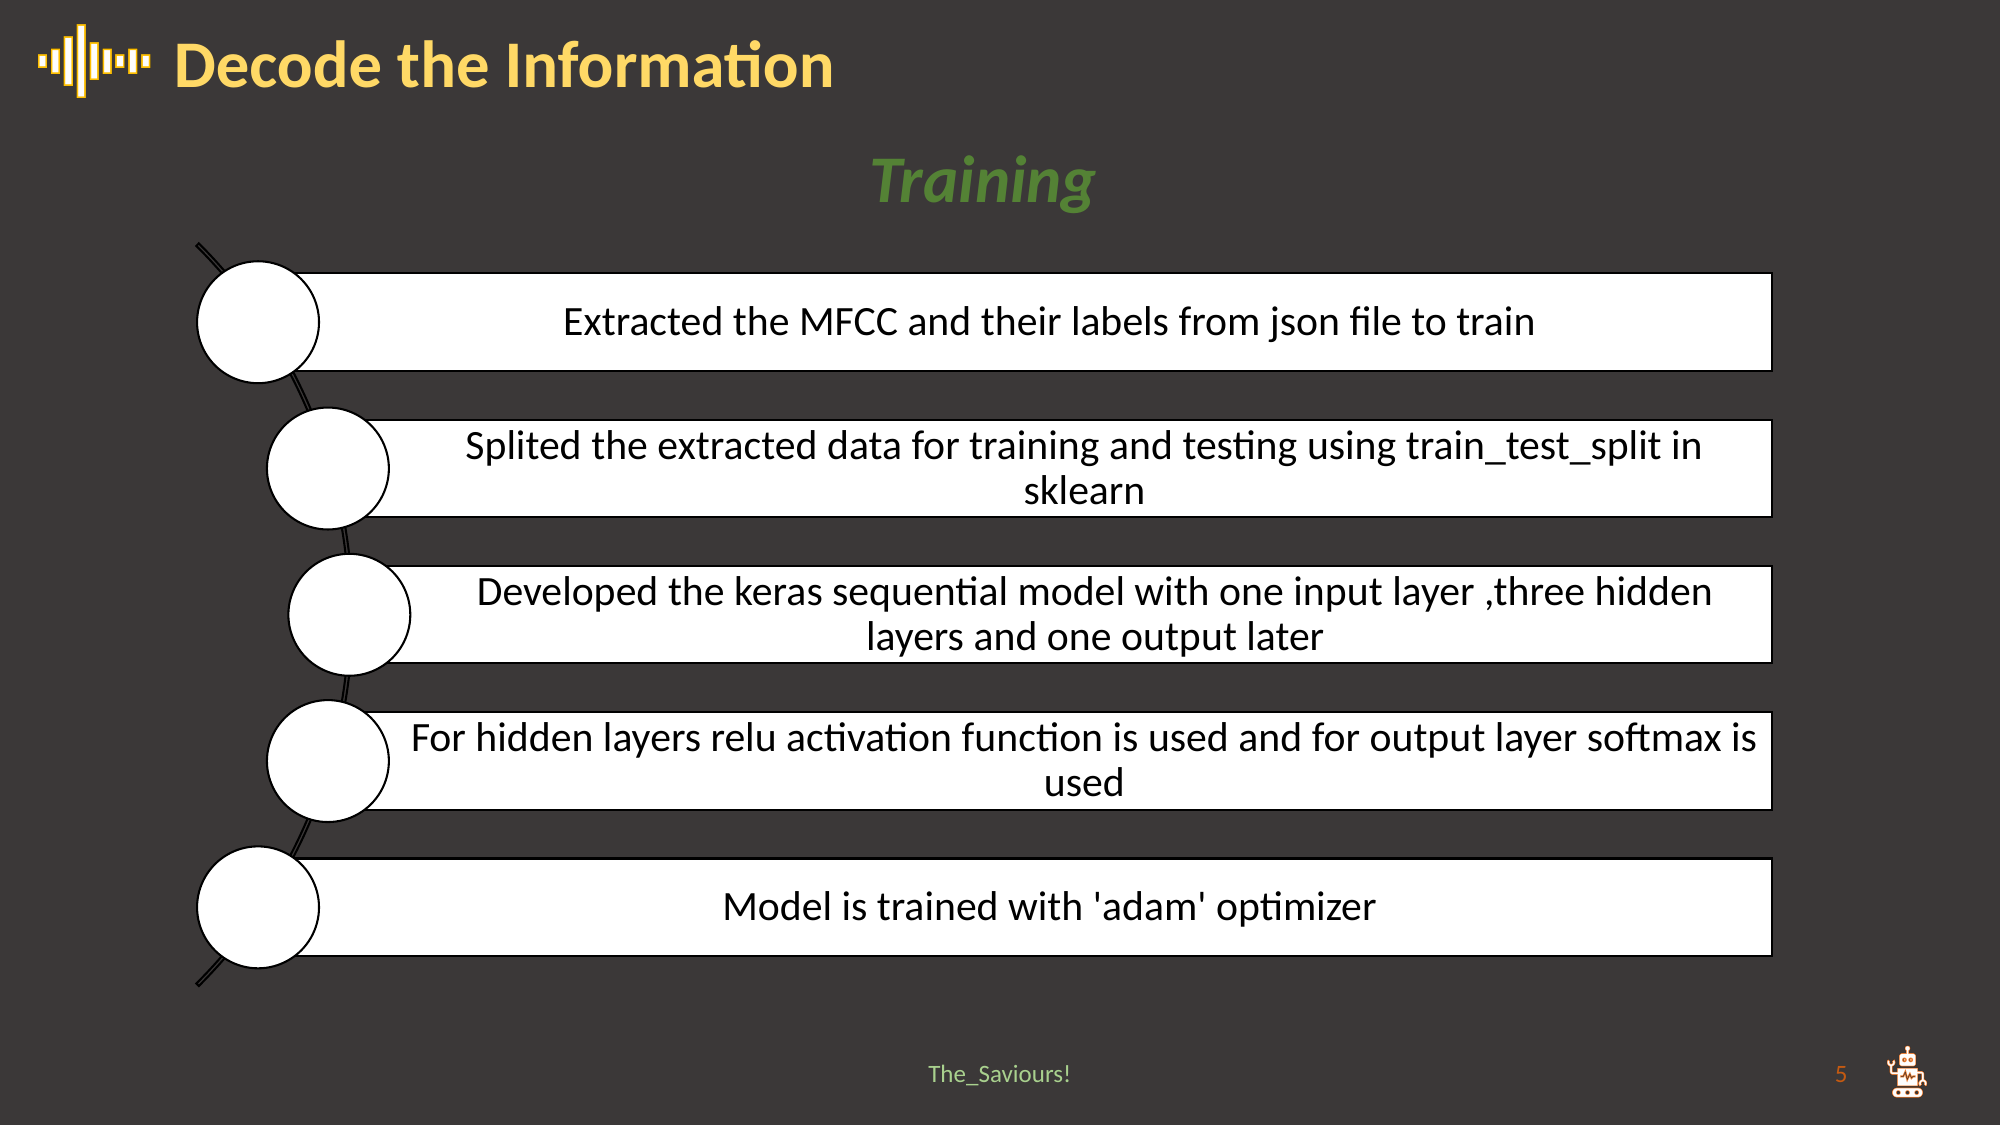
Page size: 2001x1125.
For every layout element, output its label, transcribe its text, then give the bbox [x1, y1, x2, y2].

text_box Decode the Information [159, 13, 850, 109]
picture [1877, 1042, 1938, 1103]
picture [32, 0, 156, 123]
text_box Training [854, 128, 1113, 224]
footer The_Saviours! [662, 1042, 1338, 1103]
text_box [184, 224, 1783, 1005]
slide_number 5 [1412, 1042, 1863, 1103]
